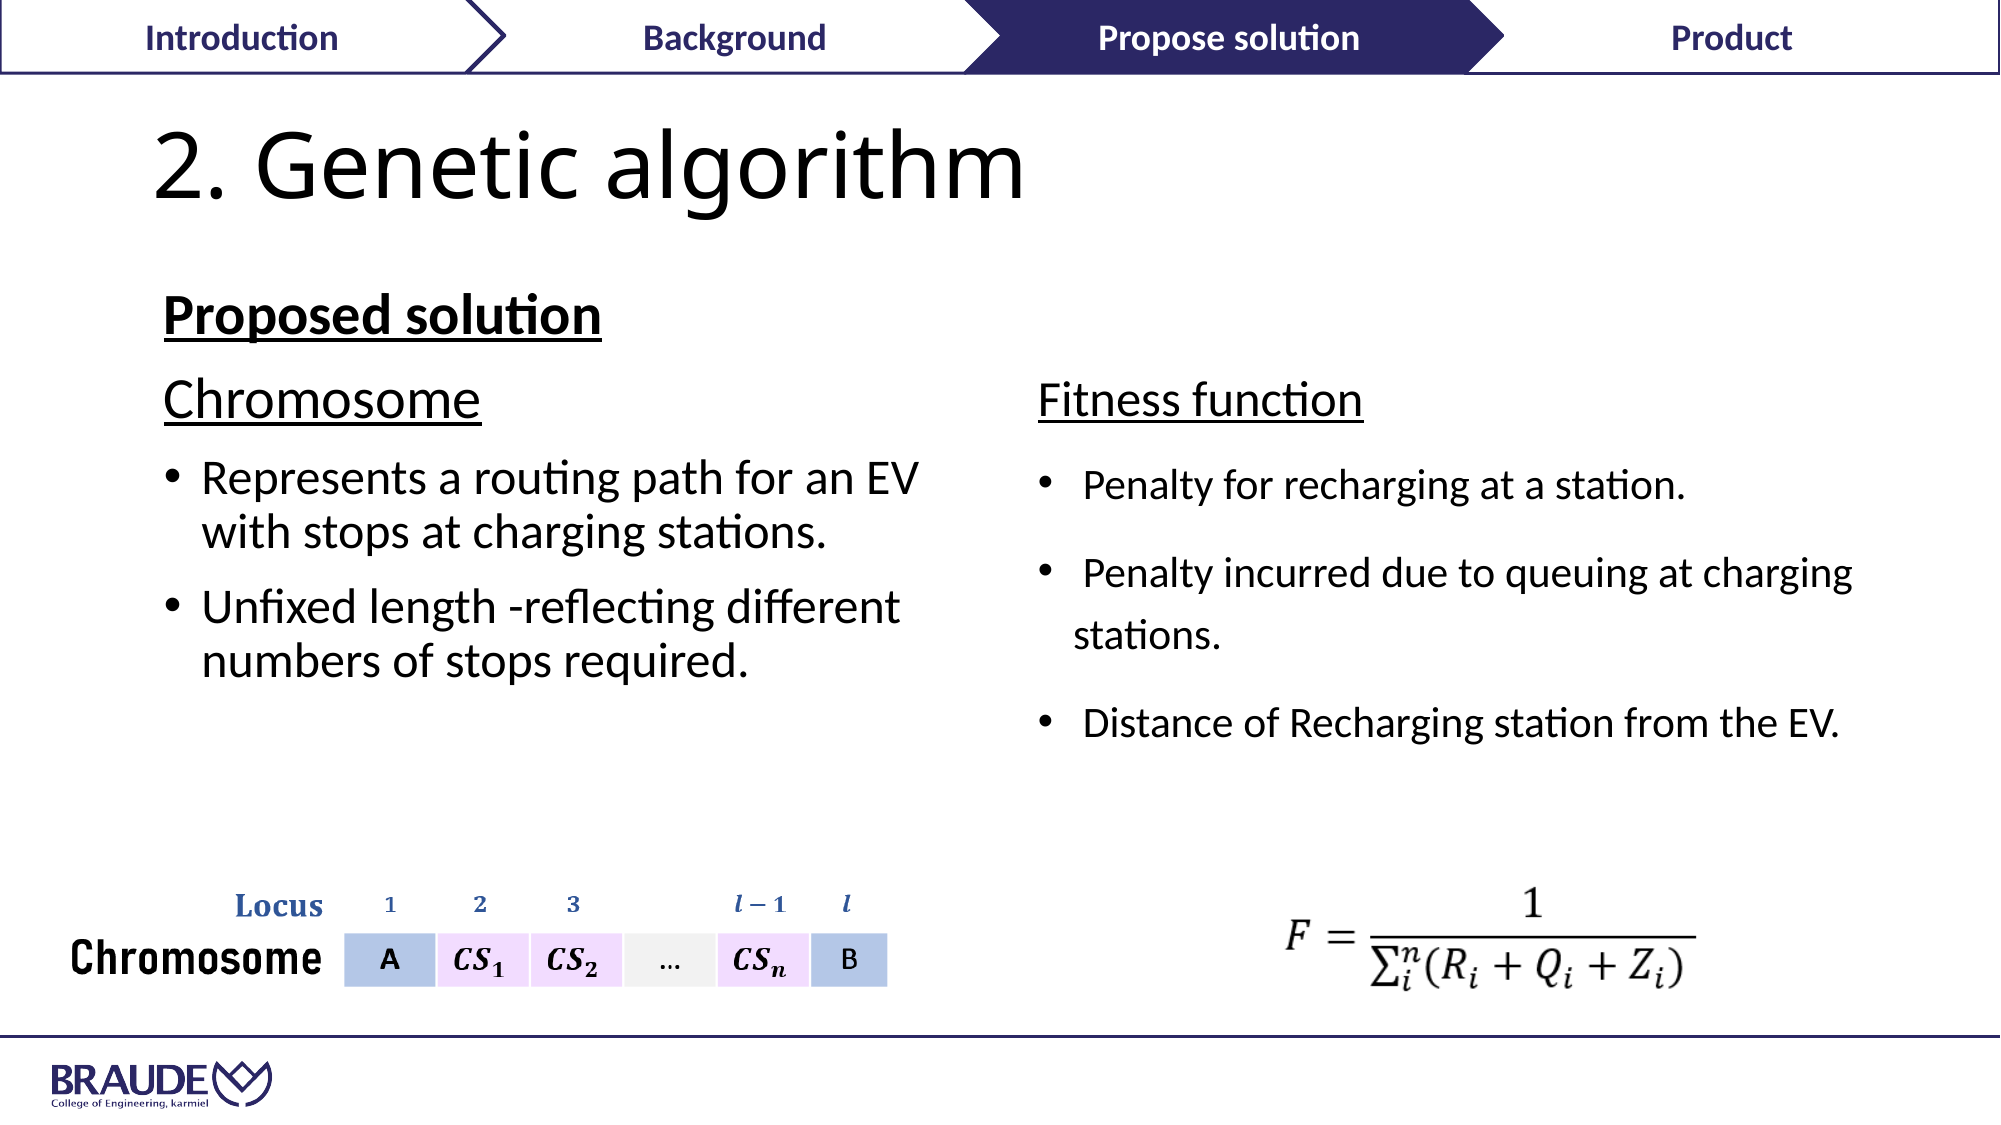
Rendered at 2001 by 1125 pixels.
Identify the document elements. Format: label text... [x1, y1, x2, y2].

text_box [0, 1036, 2000, 1113]
text_box Proposed solution Chromosome Represents a routing path for an EV with stops at charging stations. Unfixed length -reflecting different numbers of stops required. [148, 276, 1012, 760]
picture [60, 842, 908, 1005]
title 2. Genetic algorithm [137, 75, 1863, 278]
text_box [0, 0, 2000, 74]
picture [1270, 857, 1710, 1010]
